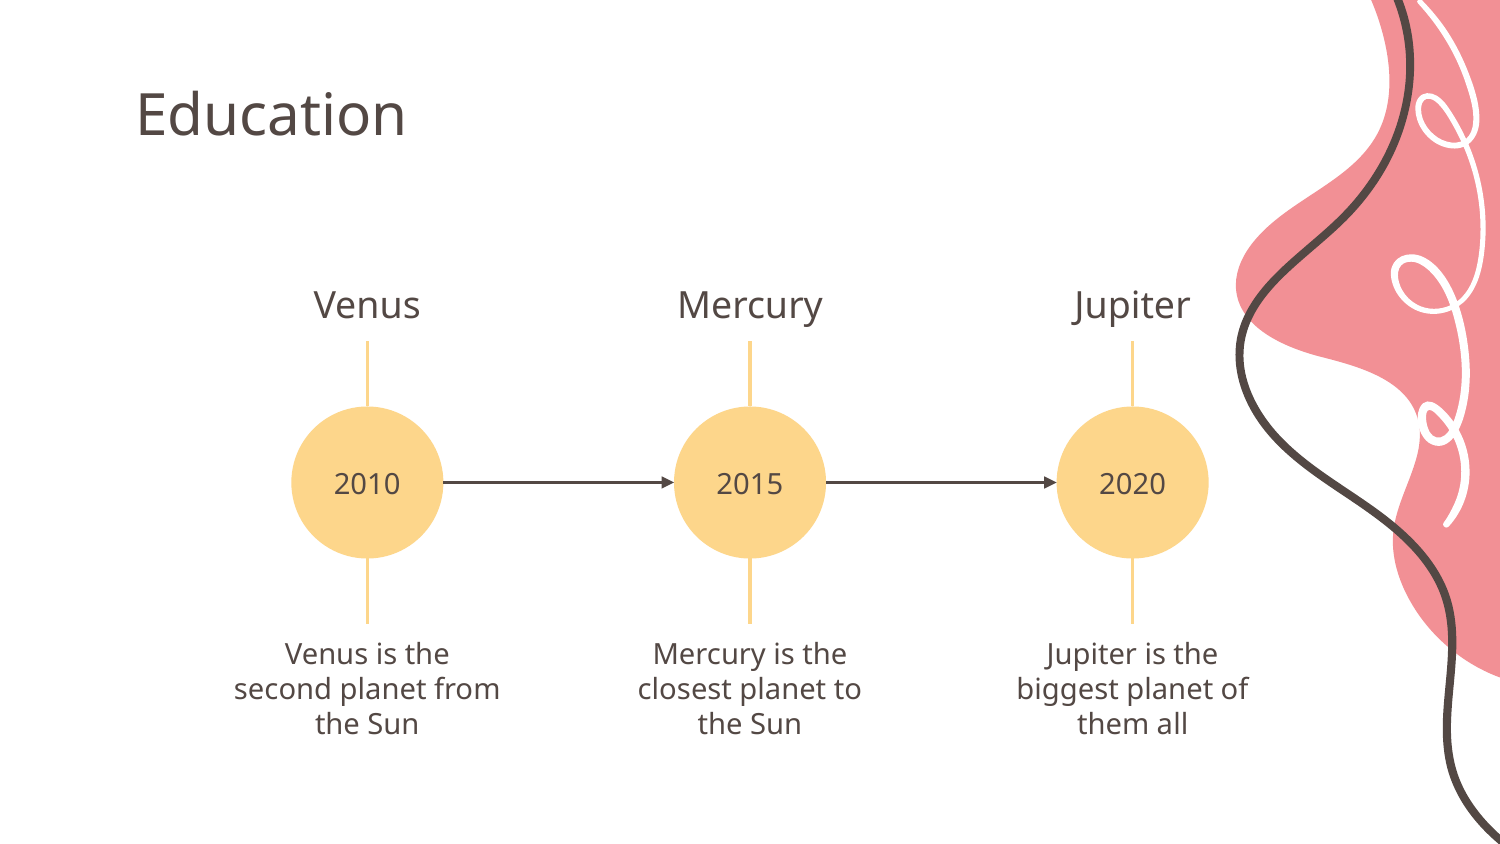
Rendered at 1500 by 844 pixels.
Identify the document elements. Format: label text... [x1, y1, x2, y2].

subtitle Mercury is the closest planet to the Sun [599, 620, 901, 723]
title Jupiter [982, 274, 1283, 342]
title Mercury [599, 274, 901, 342]
text_box 2010 [291, 406, 444, 559]
text_box 2020 [1056, 406, 1209, 559]
text_box 2015 [674, 406, 827, 559]
subtitle Jupiter is the biggest planet of them all [982, 620, 1283, 723]
subtitle Venus is the second planet from the Sun [216, 620, 518, 723]
title Education [120, 61, 1459, 156]
title Venus [216, 274, 518, 342]
